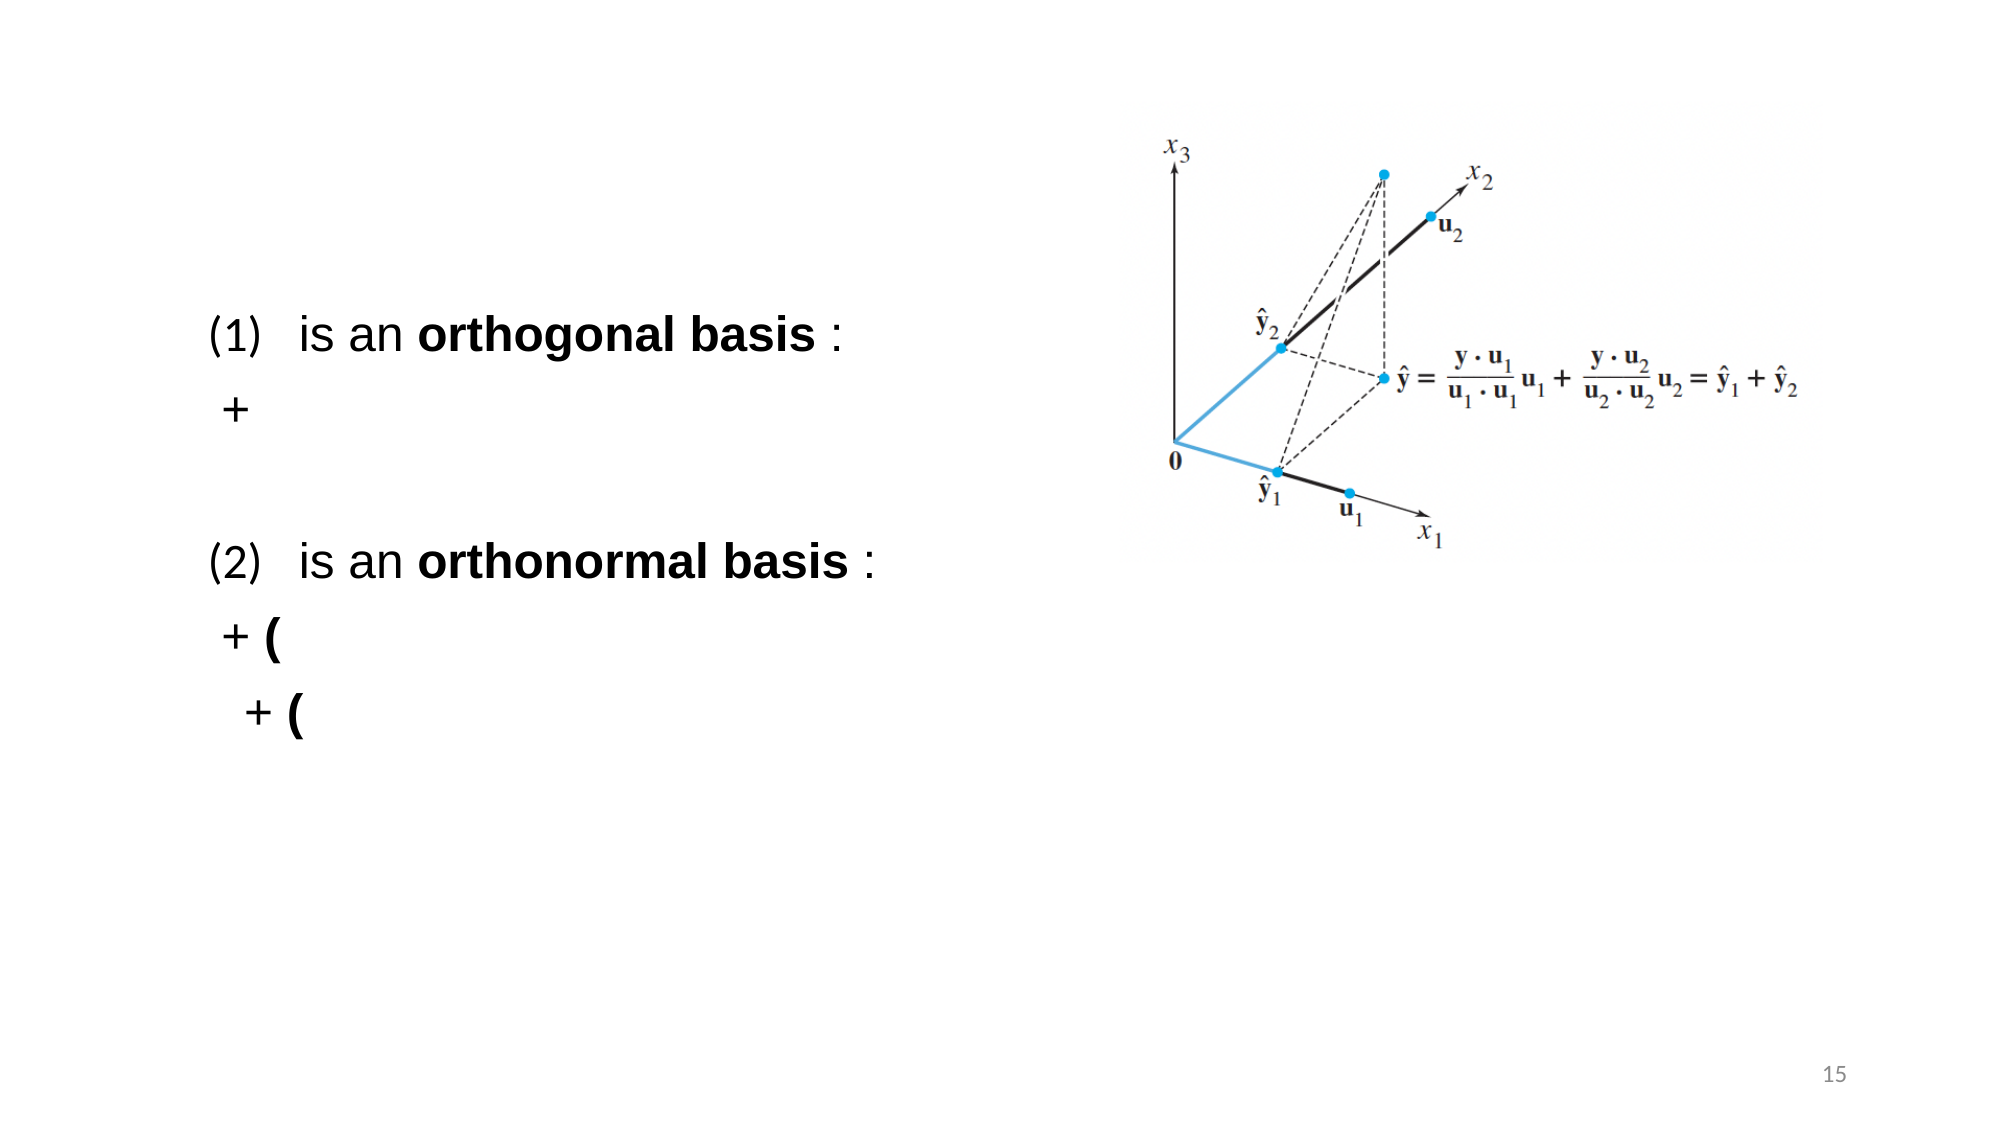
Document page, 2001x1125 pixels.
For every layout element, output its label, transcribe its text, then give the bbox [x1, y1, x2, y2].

slide_number 15 [1412, 1042, 1863, 1103]
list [1119, 102, 1823, 563]
